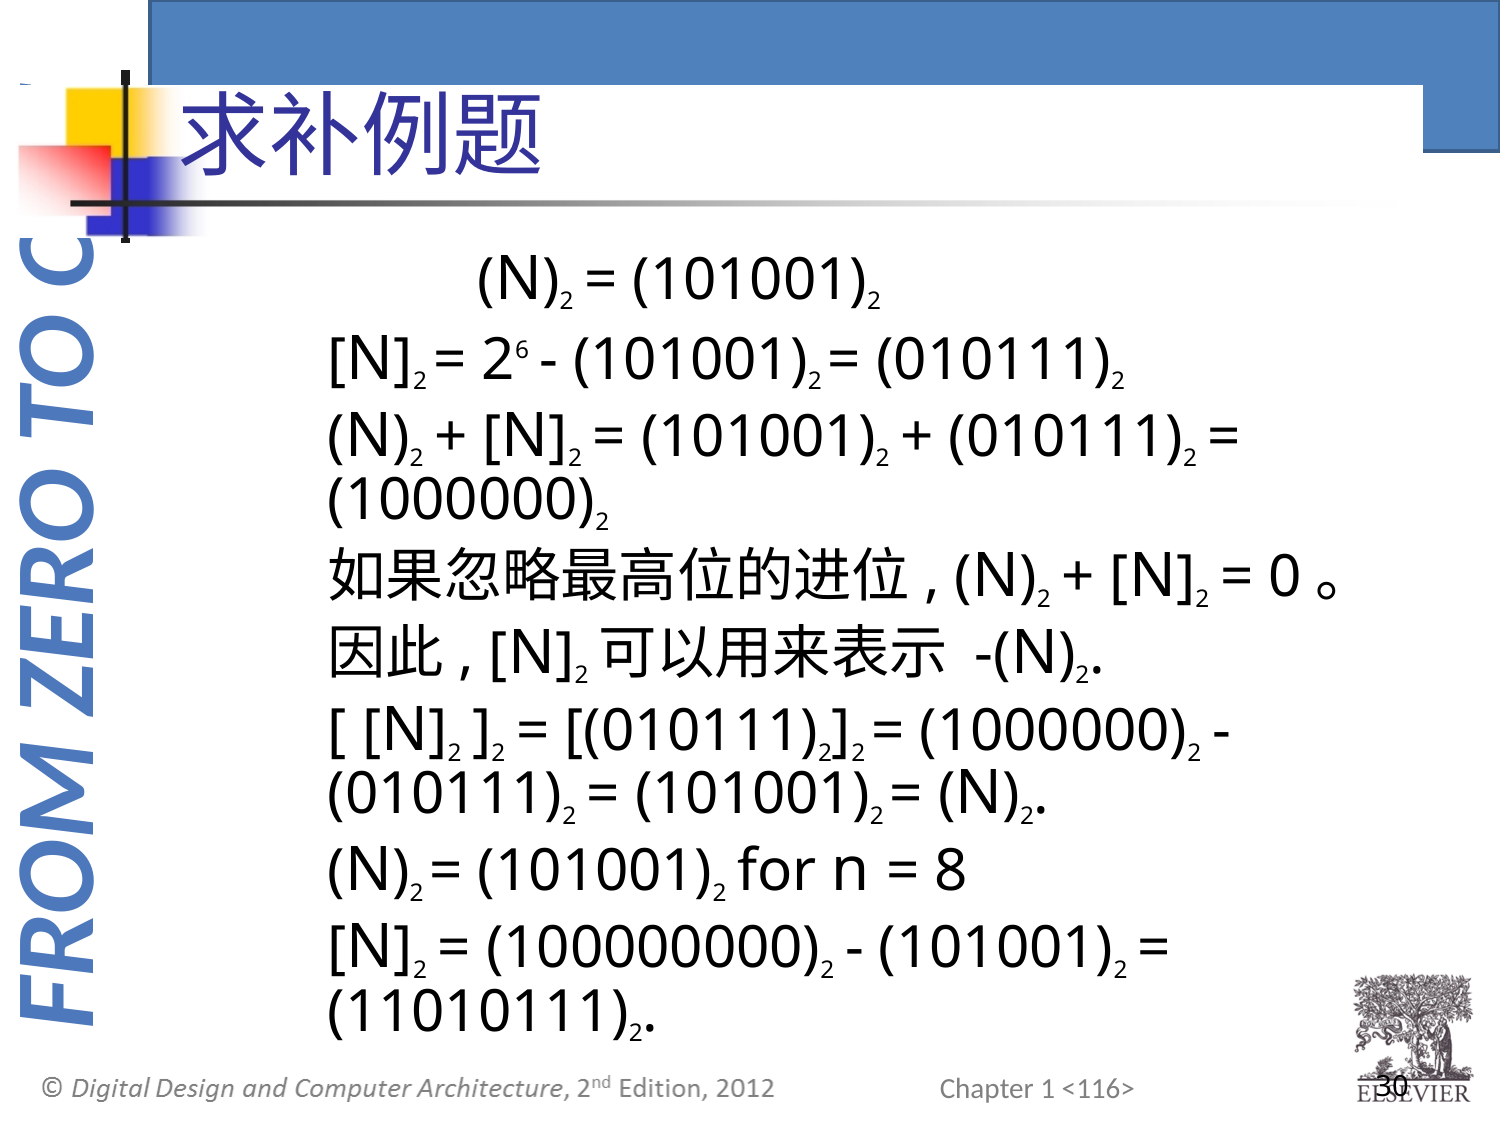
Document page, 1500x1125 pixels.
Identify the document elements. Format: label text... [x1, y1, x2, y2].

text_box 求补例题 (N)2 = (101001)2 [N]2 = 26 - (101001)2 = (010111)2 (N)2 + [N]2 = (101001)2 + (010111)2 = (1000000)2 如果忽略最高位的进位, (N)2 + [N]2 = 0。 因此, [N]2可以用来表示 -(N)2. [ [N]2 ]2 = [(010111)2]2 = (1000000)2 - (010111)2 = (101001)2 = (N)2. (N)2 = (101001)2 for n = 8 [N]2 = (100000000)2 - (101001)2 = (11010111)2. [177, 246, 1374, 1047]
text_box 30 [1375, 1066, 1409, 1102]
picture [0, 0, 1500, 1125]
